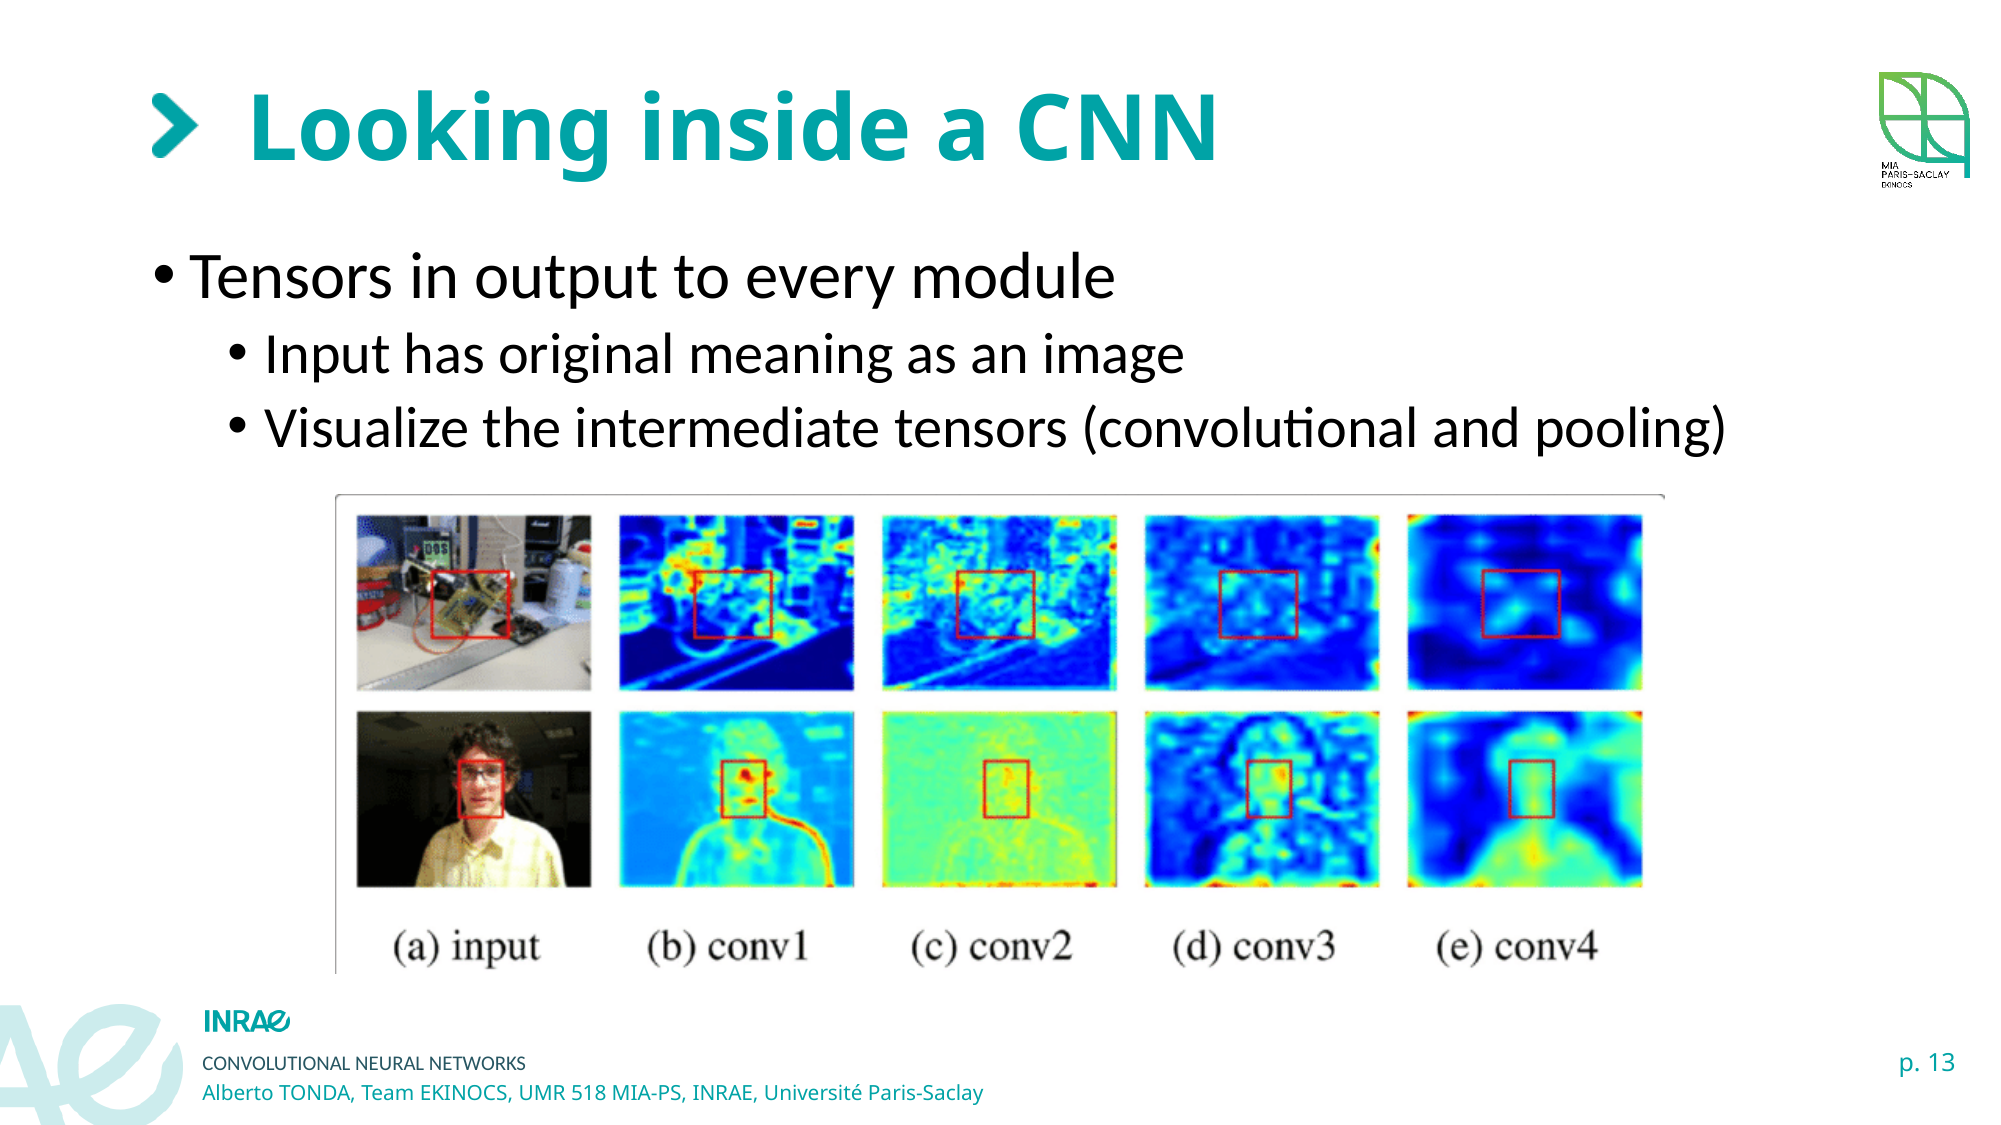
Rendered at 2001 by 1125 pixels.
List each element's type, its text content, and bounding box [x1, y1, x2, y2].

picture [335, 494, 1665, 974]
title Looking inside a CNN [137, 59, 1863, 203]
list Tensors in output to every module Input has original meaning as an image Visualize the intermediate tensors (convolutional and pooling) [137, 233, 1863, 1001]
picture [152, 93, 200, 158]
picture [1862, 54, 1986, 205]
picture [0, 996, 329, 1125]
